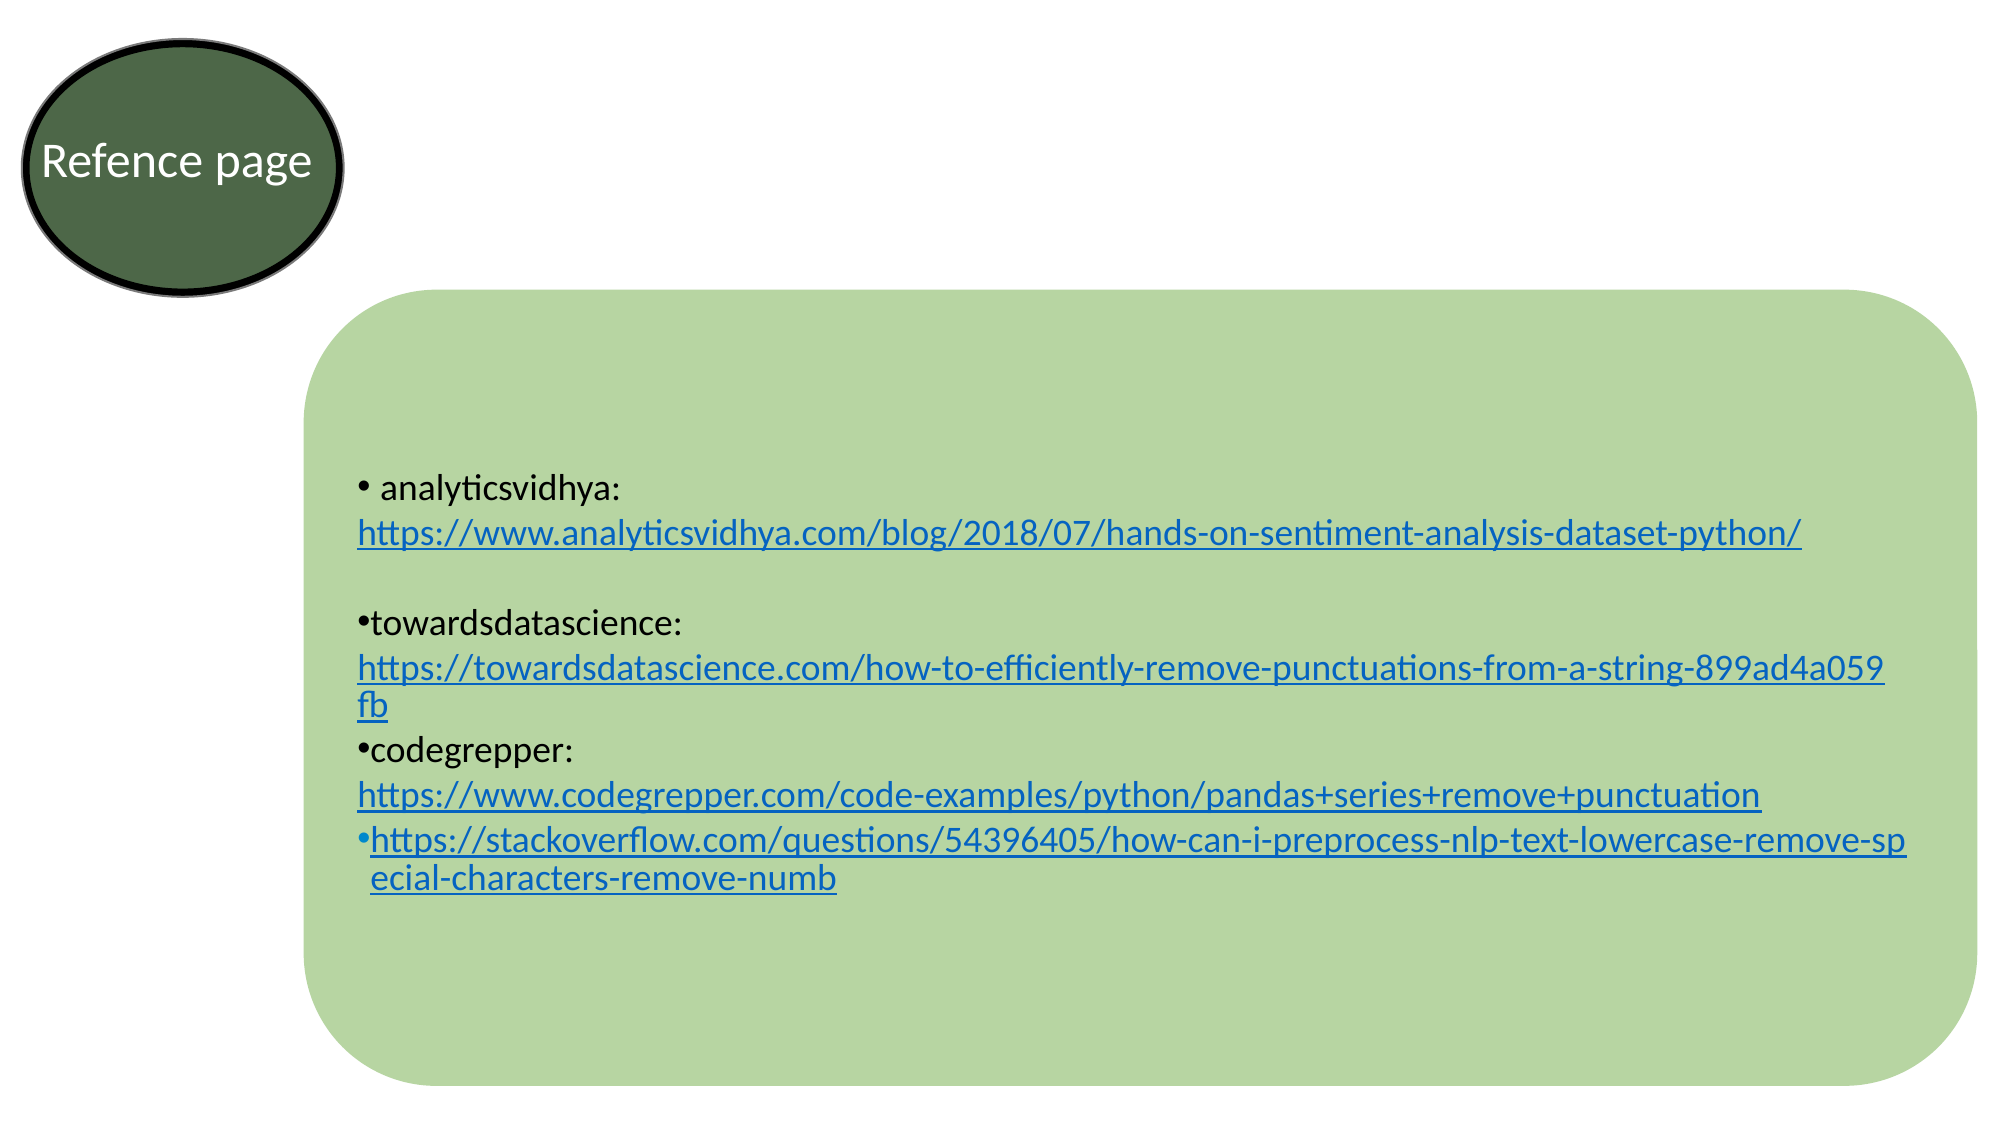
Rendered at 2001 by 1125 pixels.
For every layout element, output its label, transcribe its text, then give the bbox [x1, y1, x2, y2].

text_box analyticsvidhya: https://www.analyticsvidhya.com/blog/2018/07/hands-on-sentiment-analysis-dataset-python/ towardsdatascience: https://towardsdatascience.com/how-to-efficiently-remove-punctuations-from-a-string-899ad4a059fb codegrepper: https://www.codegrepper.com/code-examples/python/pandas+series+remove+punctuation https://stackoverflow.com/questions/54396405/how-can-i-preprocess-nlp-text-lowercase-remove-special-characters-remove-numb [303, 289, 1978, 1086]
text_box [21, 38, 344, 297]
